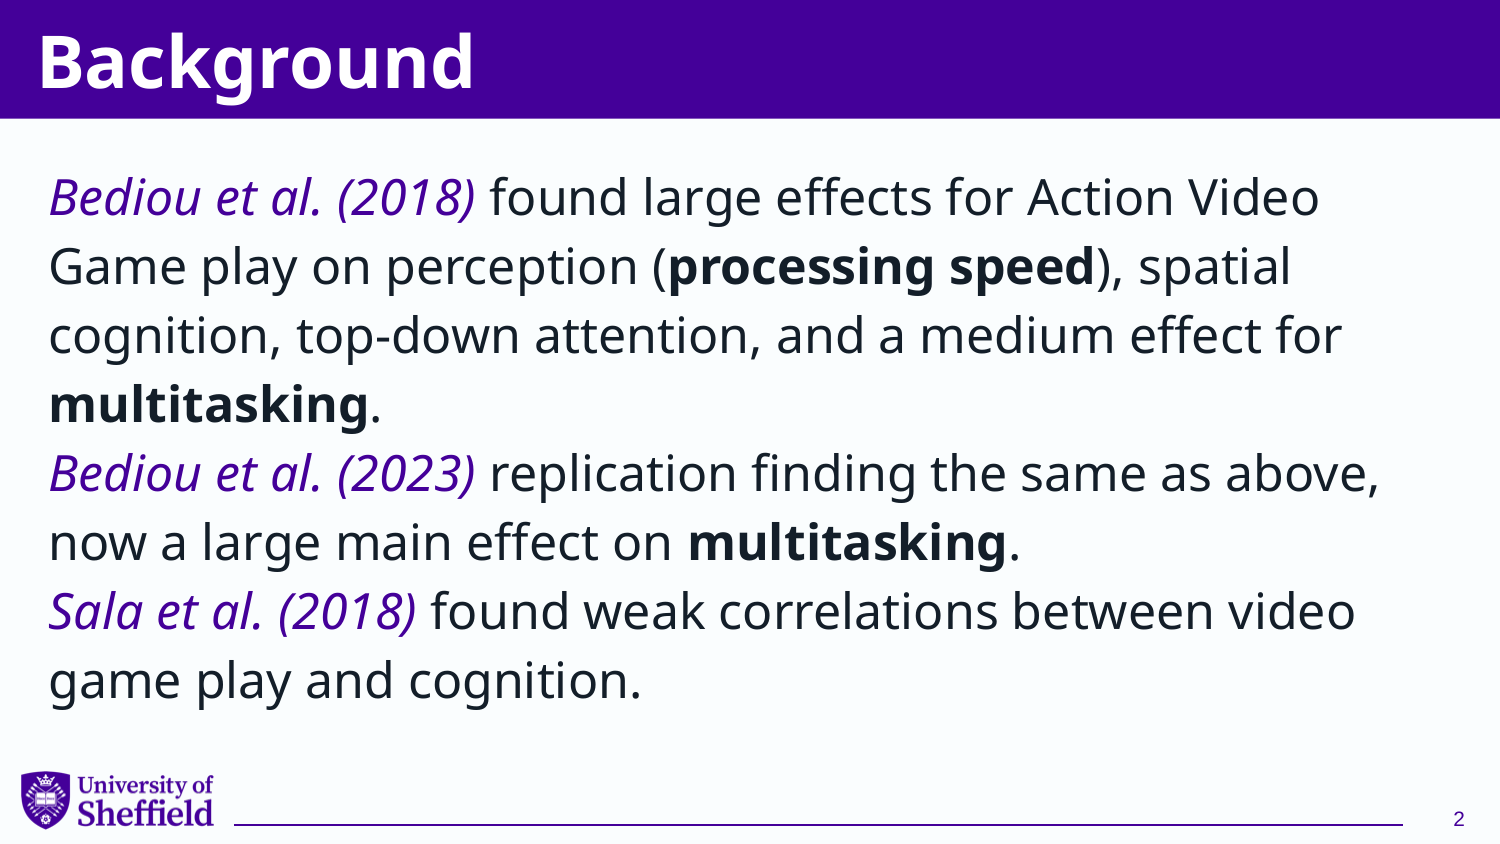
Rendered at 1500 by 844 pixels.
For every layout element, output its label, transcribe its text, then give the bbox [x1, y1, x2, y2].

list Bediou et al. (2018) found large effects for Action Video Game play on perception (processing speed), spatial cognition, top-down attention, and a medium effect for multitasking. Bediou et al. (2023) replication finding the same as above, now a large main effect on multitasking. Sala et al. (2018) found weak correlations between video game play and cognition. [21, 141, 1468, 786]
title Background [21, 12, 1366, 107]
picture [21, 786, 214, 830]
slide_number 2 [1402, 786, 1480, 844]
